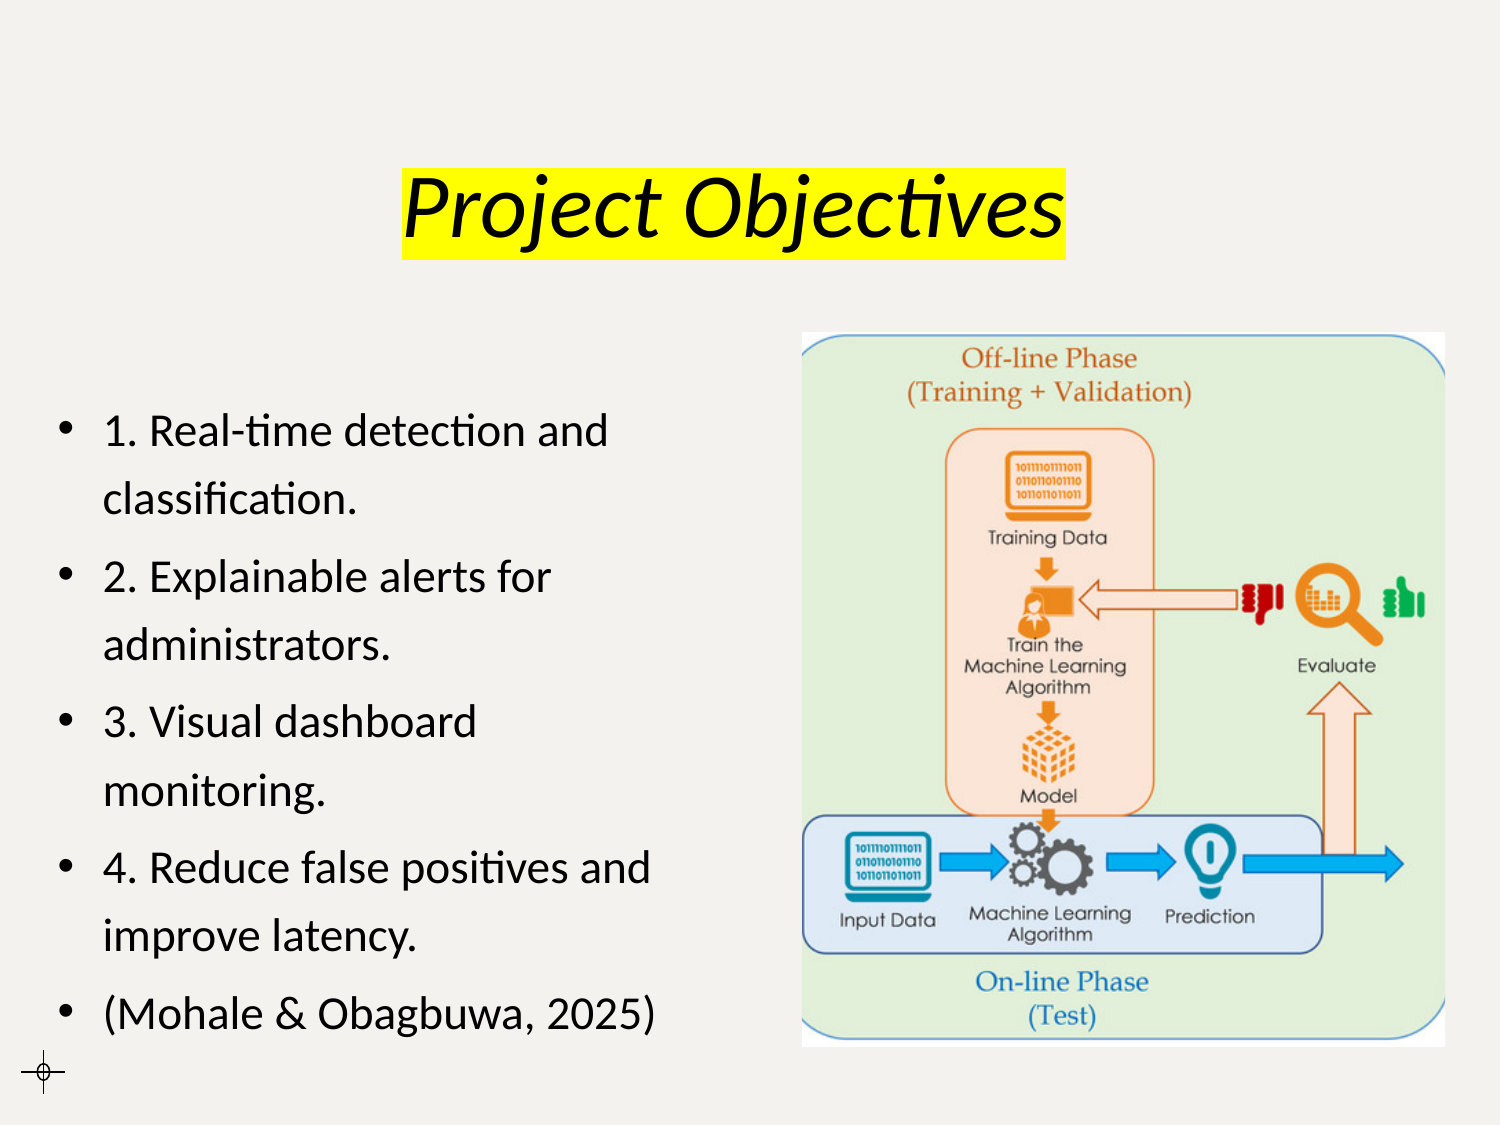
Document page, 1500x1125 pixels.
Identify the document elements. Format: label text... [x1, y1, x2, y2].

list 1. Real-time detection and classification. 2. Explainable alerts for administrators. 3. Visual dashboard monitoring. 4. Reduce false positives and improve latency. (Mohale & Obagbuwa, 2025) [35, 380, 680, 1075]
picture [801, 331, 1446, 1047]
title Project Objectives [150, 59, 1318, 319]
